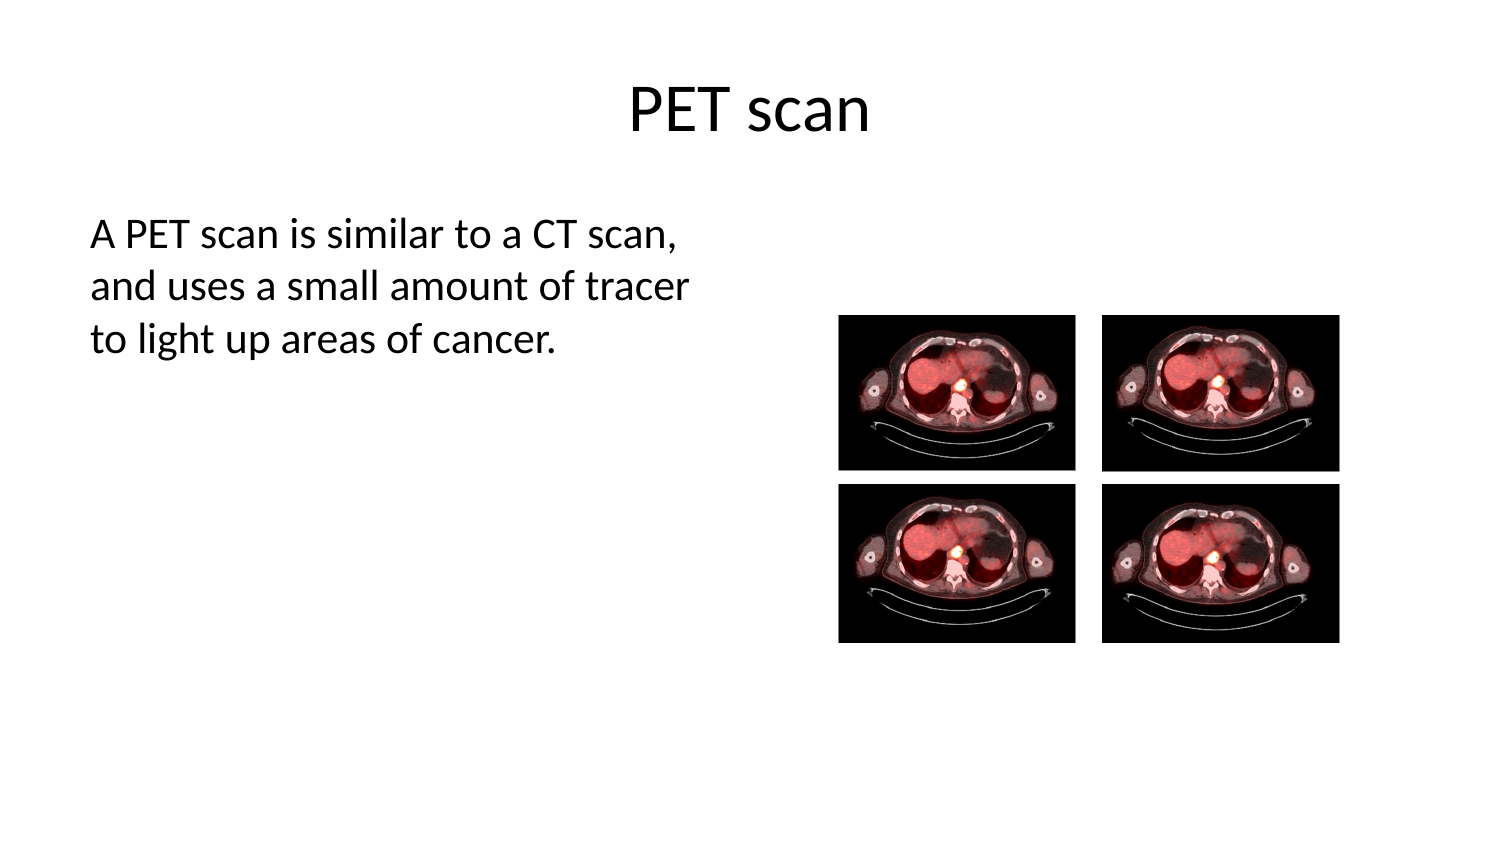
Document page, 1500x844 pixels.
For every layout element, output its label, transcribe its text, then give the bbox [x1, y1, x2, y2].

title PET scan [75, 33, 1425, 175]
picture [762, 287, 1426, 661]
list A PET scan is similar to a CT scan, and uses a small amount of tracer to light up areas of cancer. [75, 196, 738, 754]
